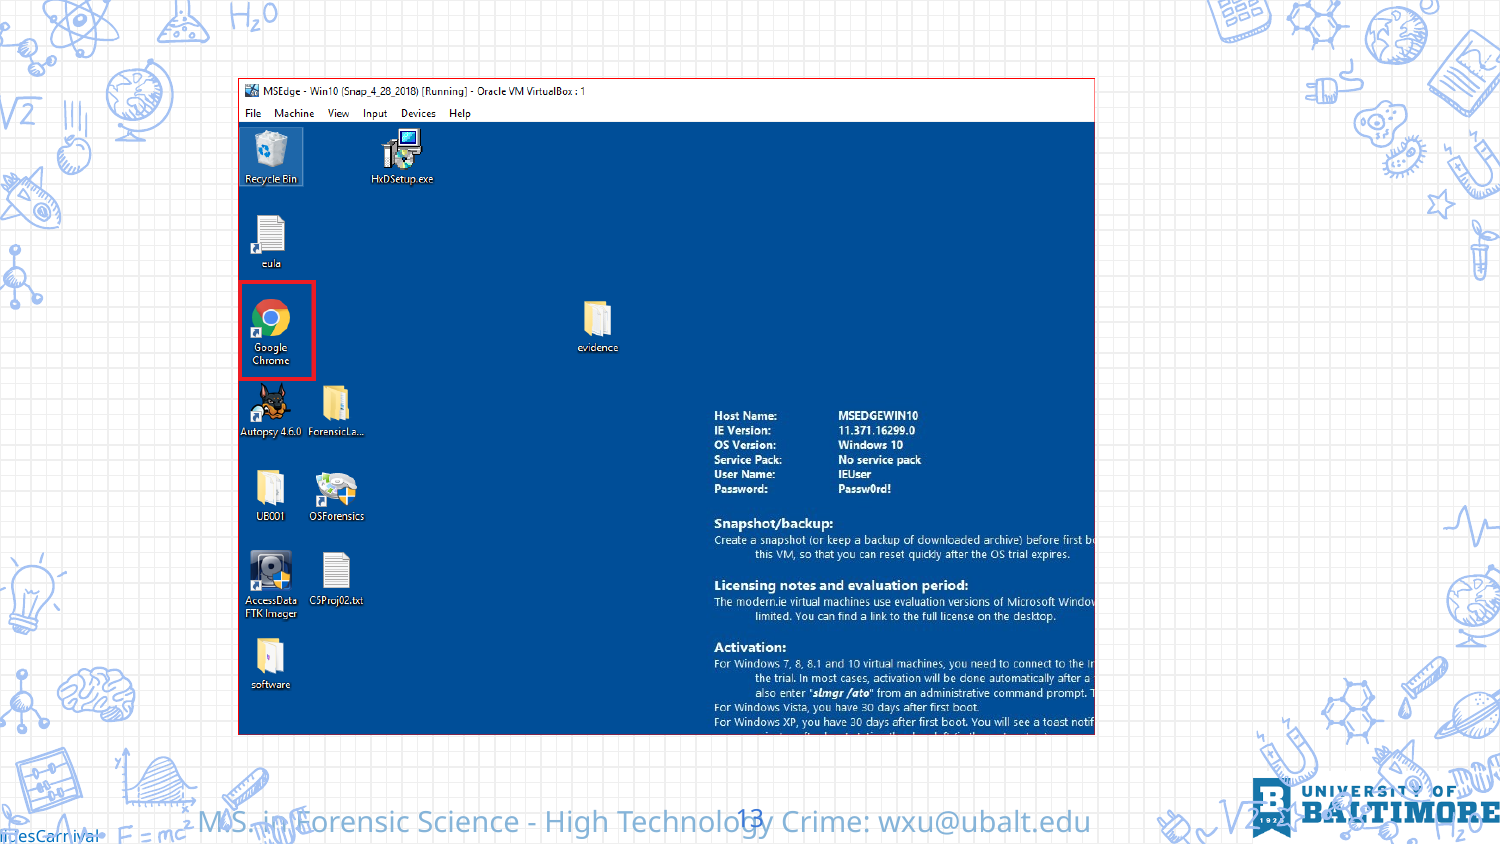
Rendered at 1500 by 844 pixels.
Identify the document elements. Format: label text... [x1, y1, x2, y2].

picture [1481, 771, 1489, 788]
picture [1253, 771, 1500, 844]
slide_number 13 [705, 796, 795, 844]
picture [1405, 773, 1430, 800]
picture [1375, 780, 1390, 791]
picture [1283, 771, 1308, 783]
picture [1354, 819, 1361, 827]
picture [238, 77, 1096, 736]
picture [1479, 779, 1483, 790]
picture [1408, 786, 1417, 792]
picture [1471, 771, 1479, 786]
picture [1381, 771, 1421, 792]
picture [1388, 823, 1396, 835]
picture [1342, 796, 1349, 806]
